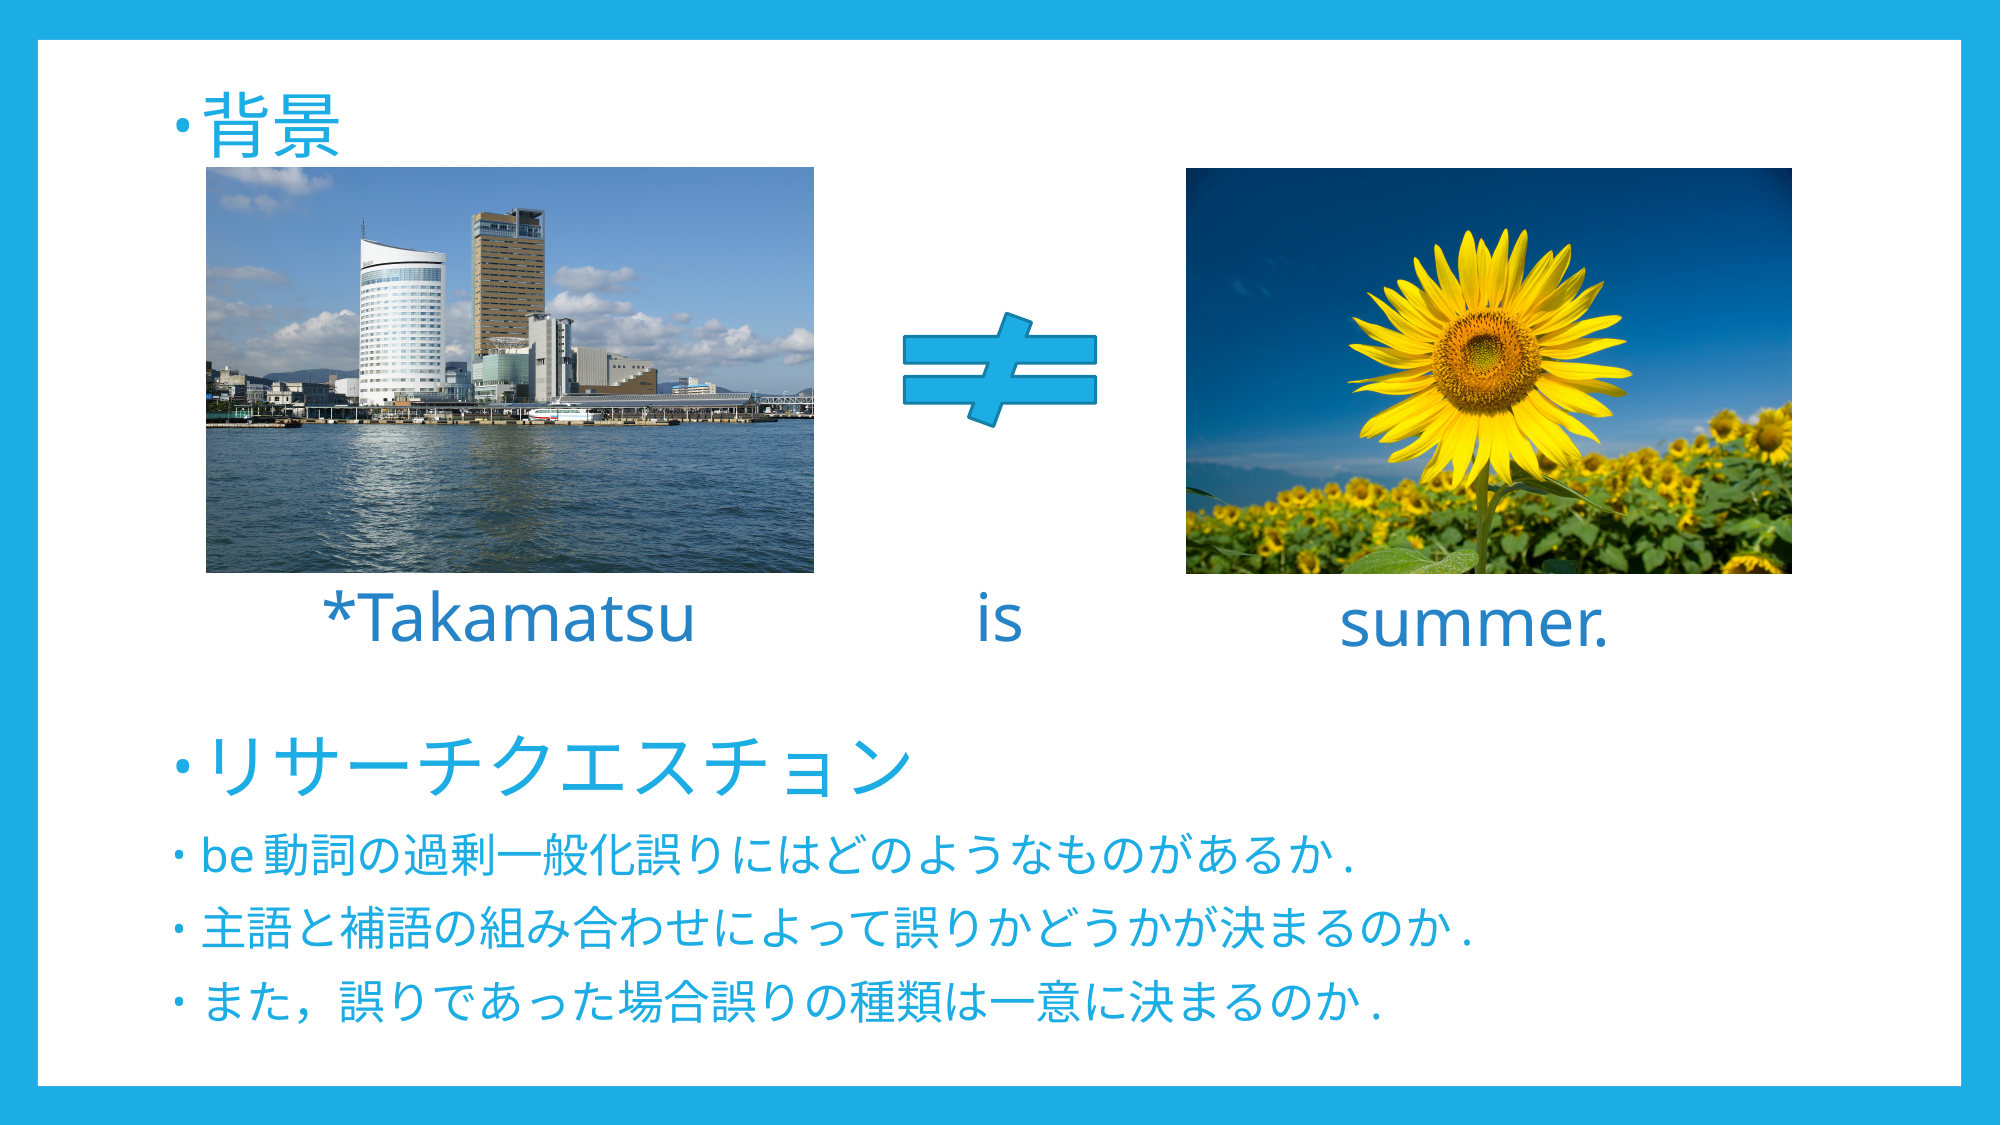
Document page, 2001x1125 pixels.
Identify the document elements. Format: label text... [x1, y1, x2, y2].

list 背景 リサーチクエスチョン be動詞の過剰一般化誤りにはどのようなものがあるか. 主語と補語の組み合わせによって誤りかどうかが決まるのか. また，誤りであった場合誤りの種類は一意に決まるのか. [149, 82, 1924, 1043]
text_box summer. [1324, 583, 1626, 667]
picture [205, 167, 814, 573]
picture [1186, 168, 1793, 575]
text_box *Takamatsu [306, 582, 713, 662]
text_box is [960, 567, 1040, 662]
text_box [902, 311, 1098, 428]
